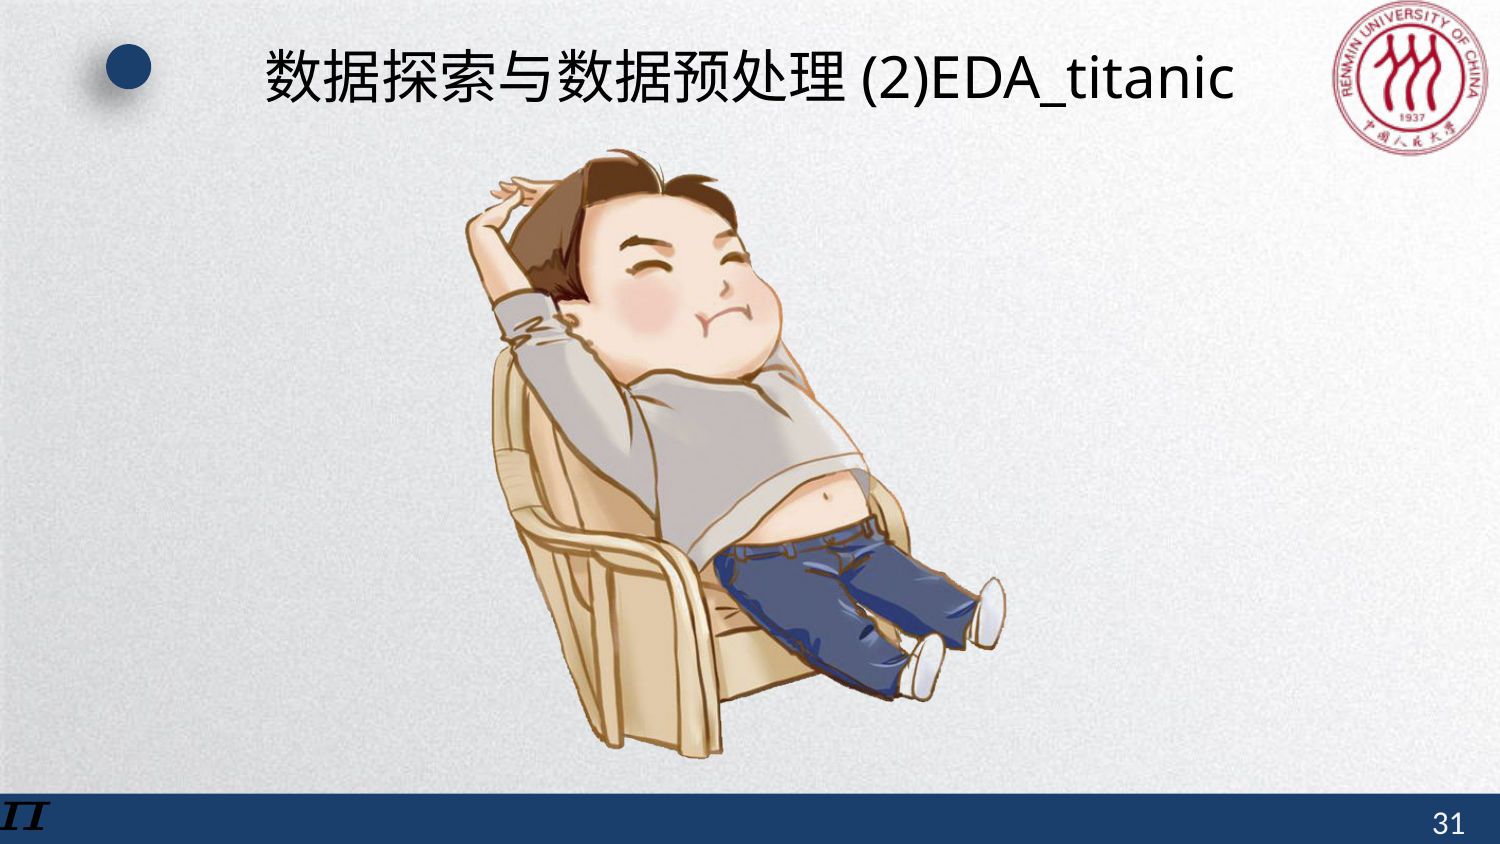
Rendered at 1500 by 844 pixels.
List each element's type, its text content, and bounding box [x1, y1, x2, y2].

picture [0, 0, 1500, 793]
title 数据探索与数据预处理(2)EDA_titanic [75, 33, 1425, 116]
